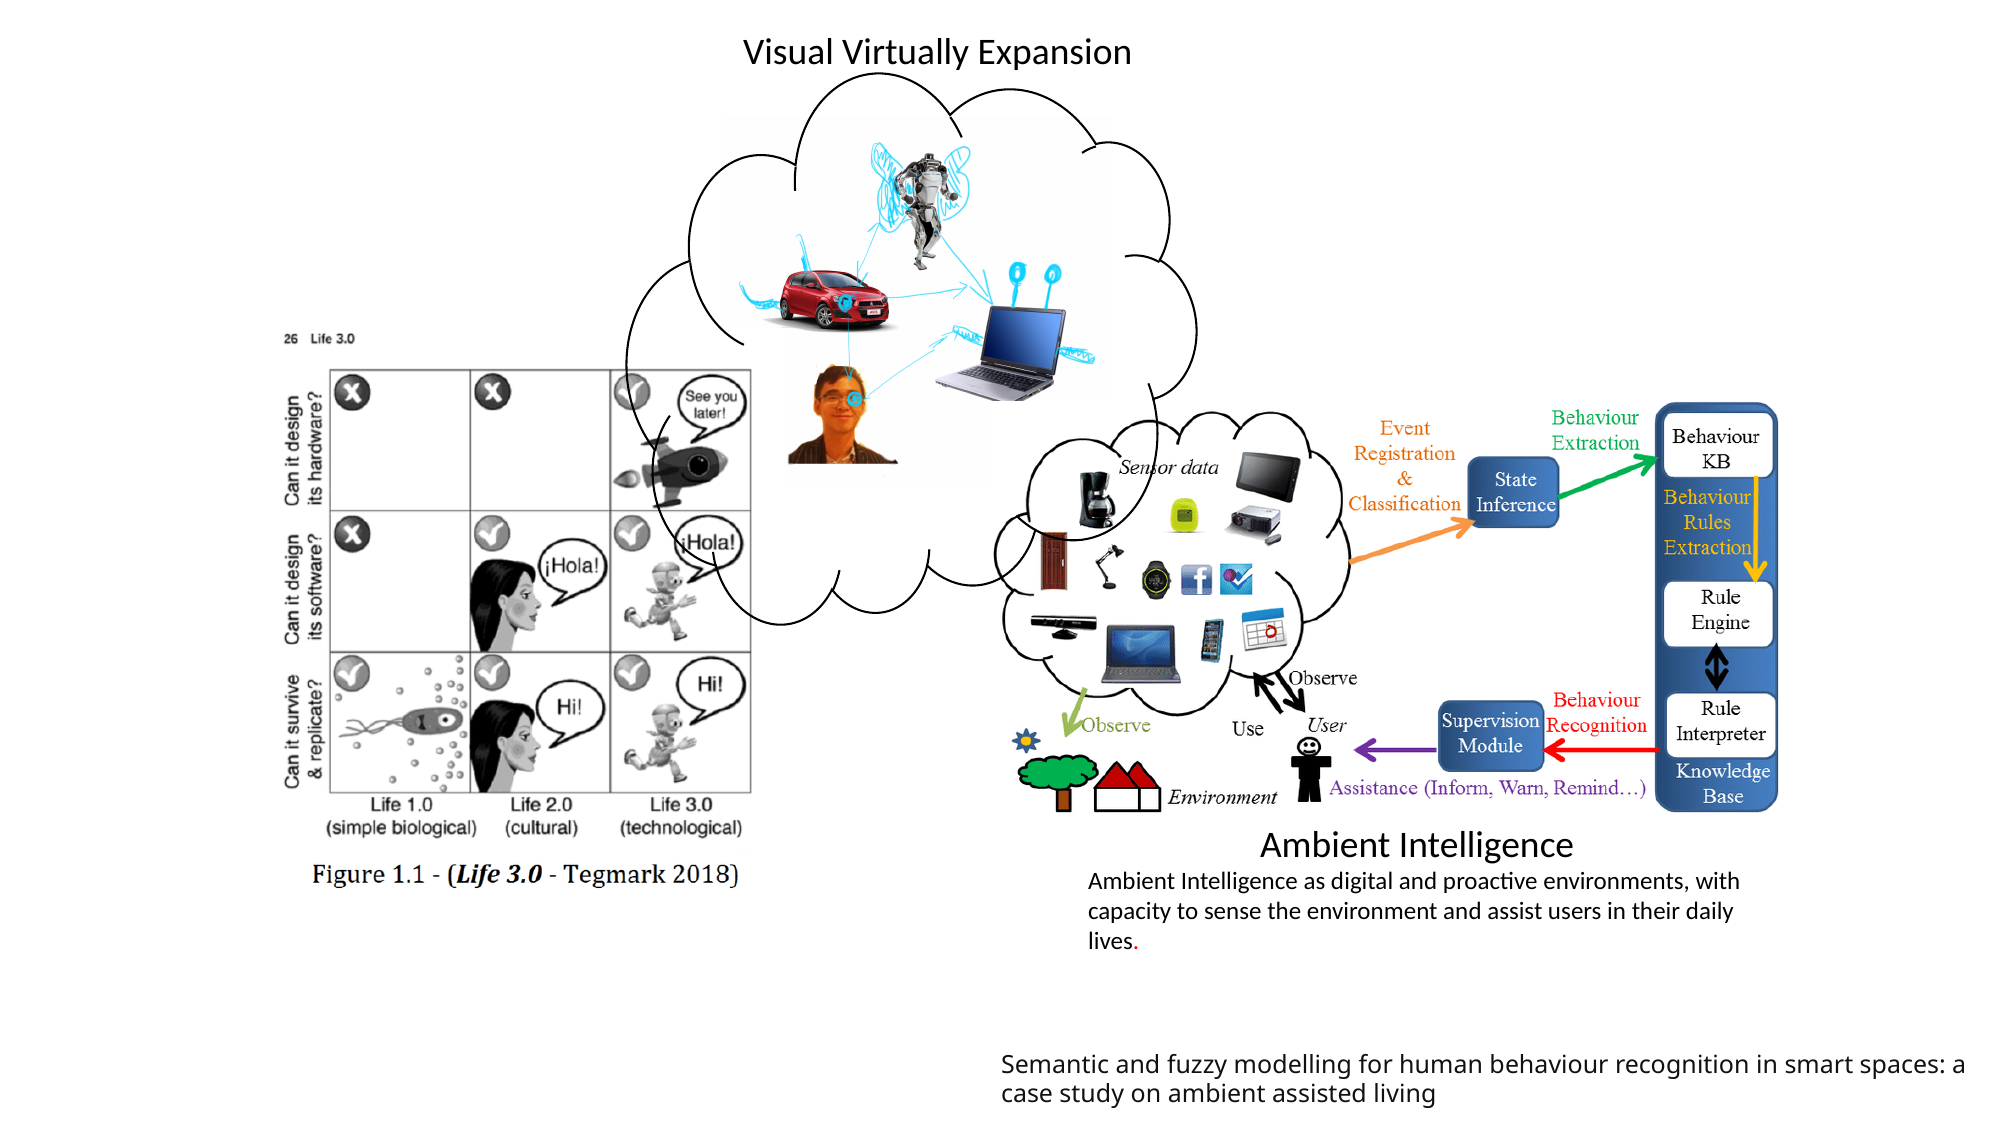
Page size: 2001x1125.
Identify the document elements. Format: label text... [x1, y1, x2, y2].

text_box Visual Virtually Expansion [728, 19, 1148, 80]
picture [275, 116, 1780, 903]
text_box [1113, 141, 1198, 401]
text_box Semantic and fuzzy modelling for human behaviour recognition in smart spaces: a case study on ambient assisted living [986, 1040, 1987, 1116]
text_box Ambient Intelligence [1245, 814, 1590, 857]
text_box [785, 488, 993, 626]
text_box Ambient Intelligence as digital and proactive environments, with capacity to sense the environment and assist users in their daily lives. [1073, 857, 1762, 962]
text_box [809, 80, 1075, 116]
text_box [630, 167, 722, 328]
